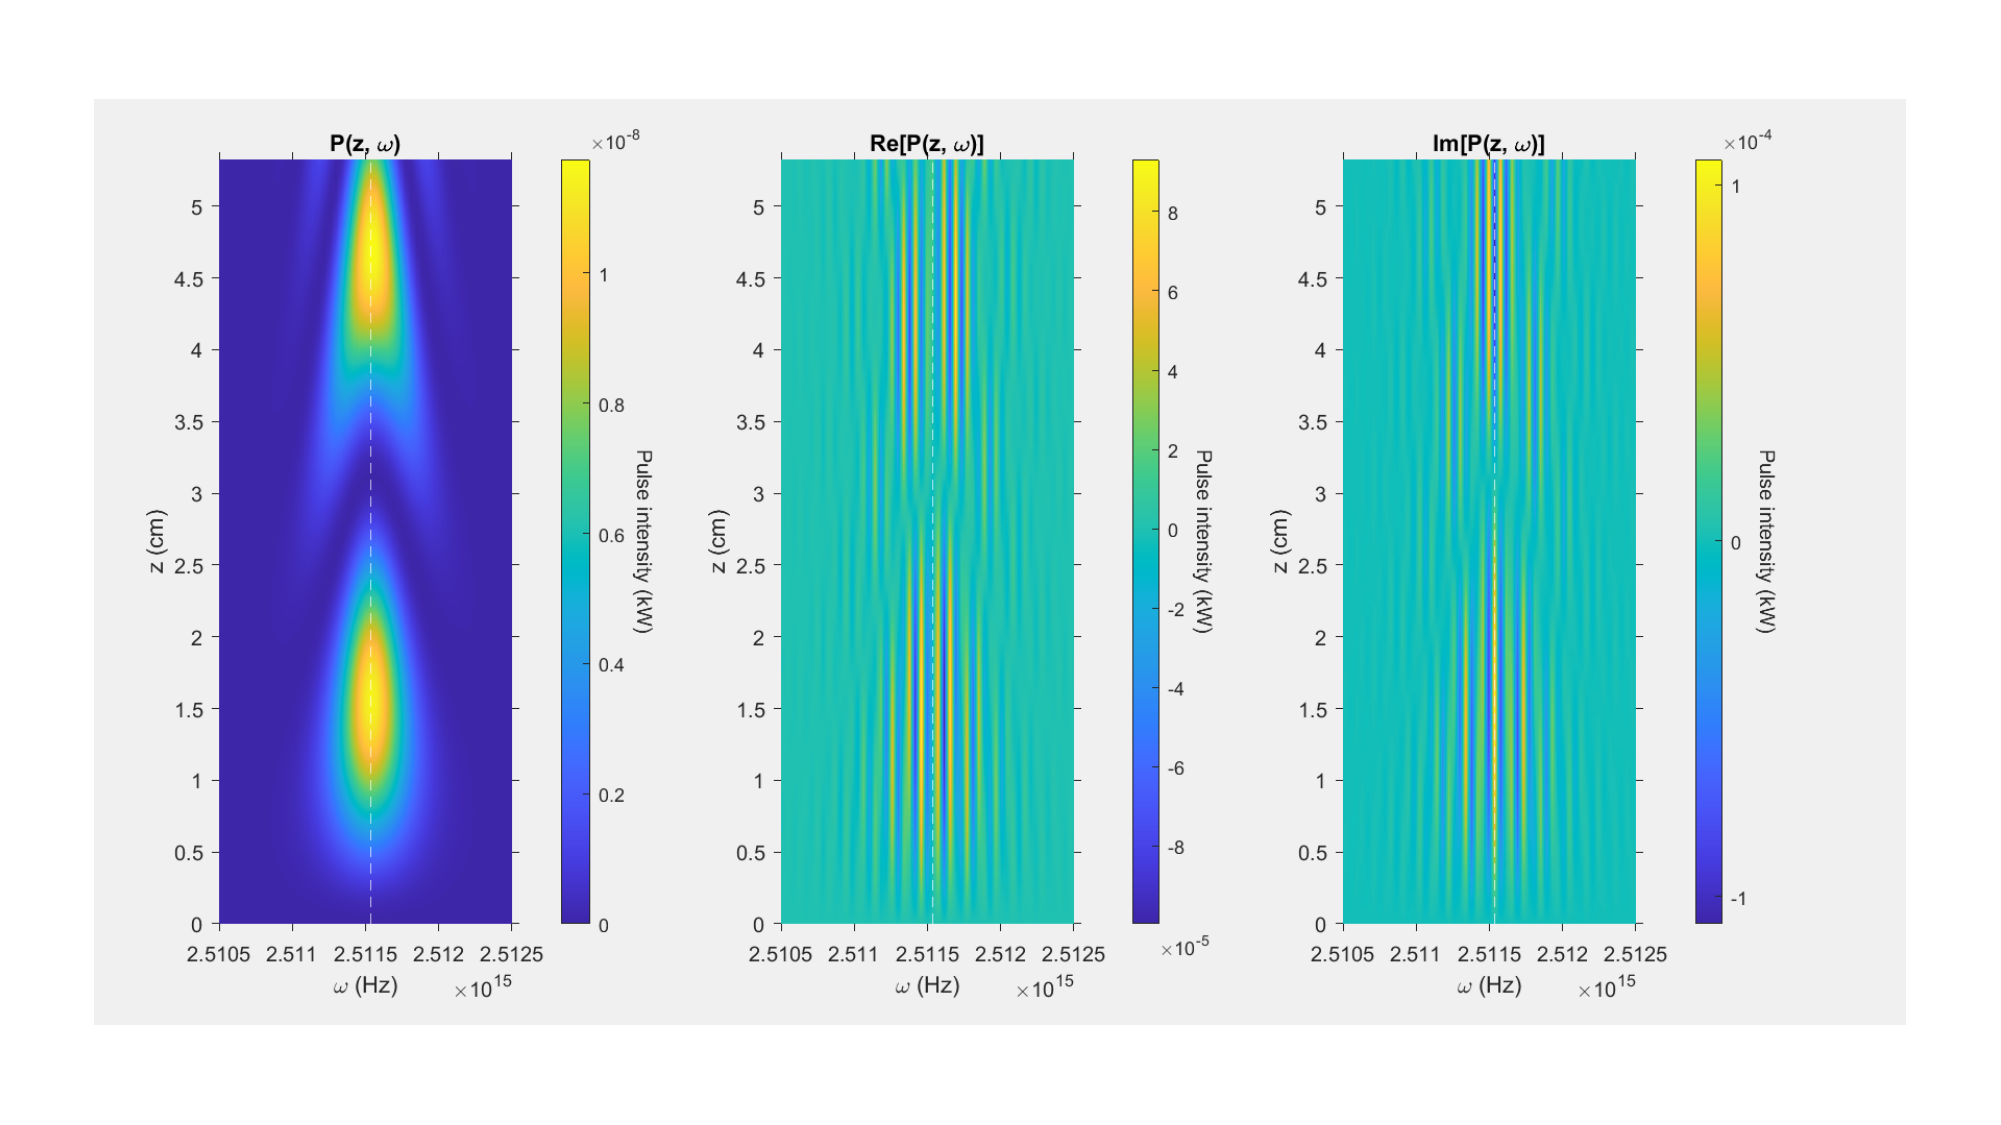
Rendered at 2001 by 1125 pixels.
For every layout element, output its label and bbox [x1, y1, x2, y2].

picture [94, 99, 1906, 1026]
